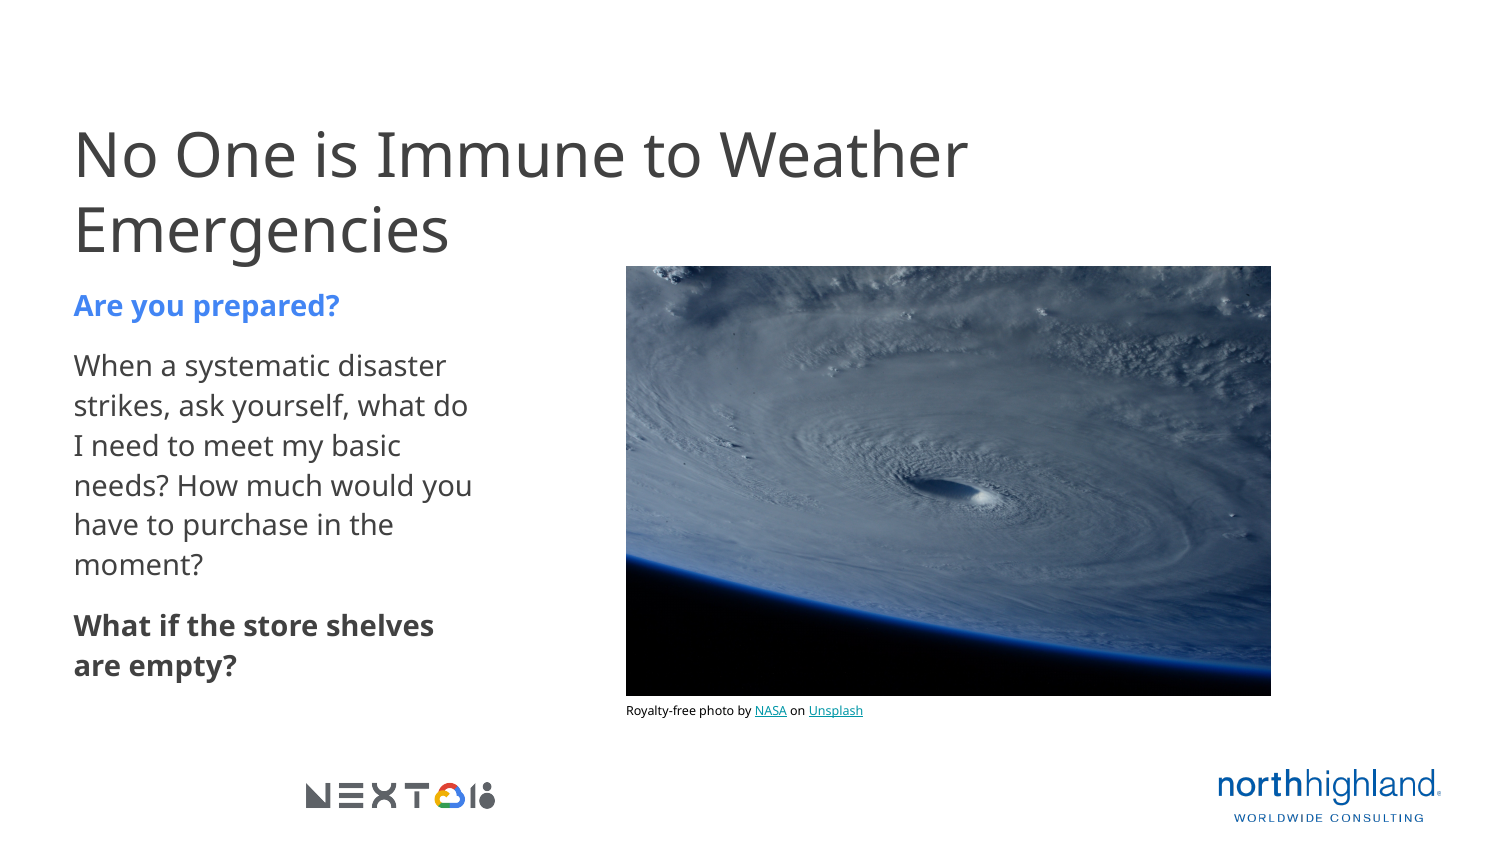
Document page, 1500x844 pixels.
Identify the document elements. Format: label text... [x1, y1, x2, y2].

text_box Royalty-free photo by NASA on Unsplash [611, 695, 879, 728]
list Are you prepared? When a systematic disaster strikes, ask yourself, what do I need to meet my basic needs? How much would you have to purchase in the moment? What if the store shelves are empty? [58, 266, 497, 717]
title No One is Immune to Weather Emergencies [58, 100, 1353, 192]
picture [306, 782, 495, 809]
picture [626, 266, 1271, 696]
